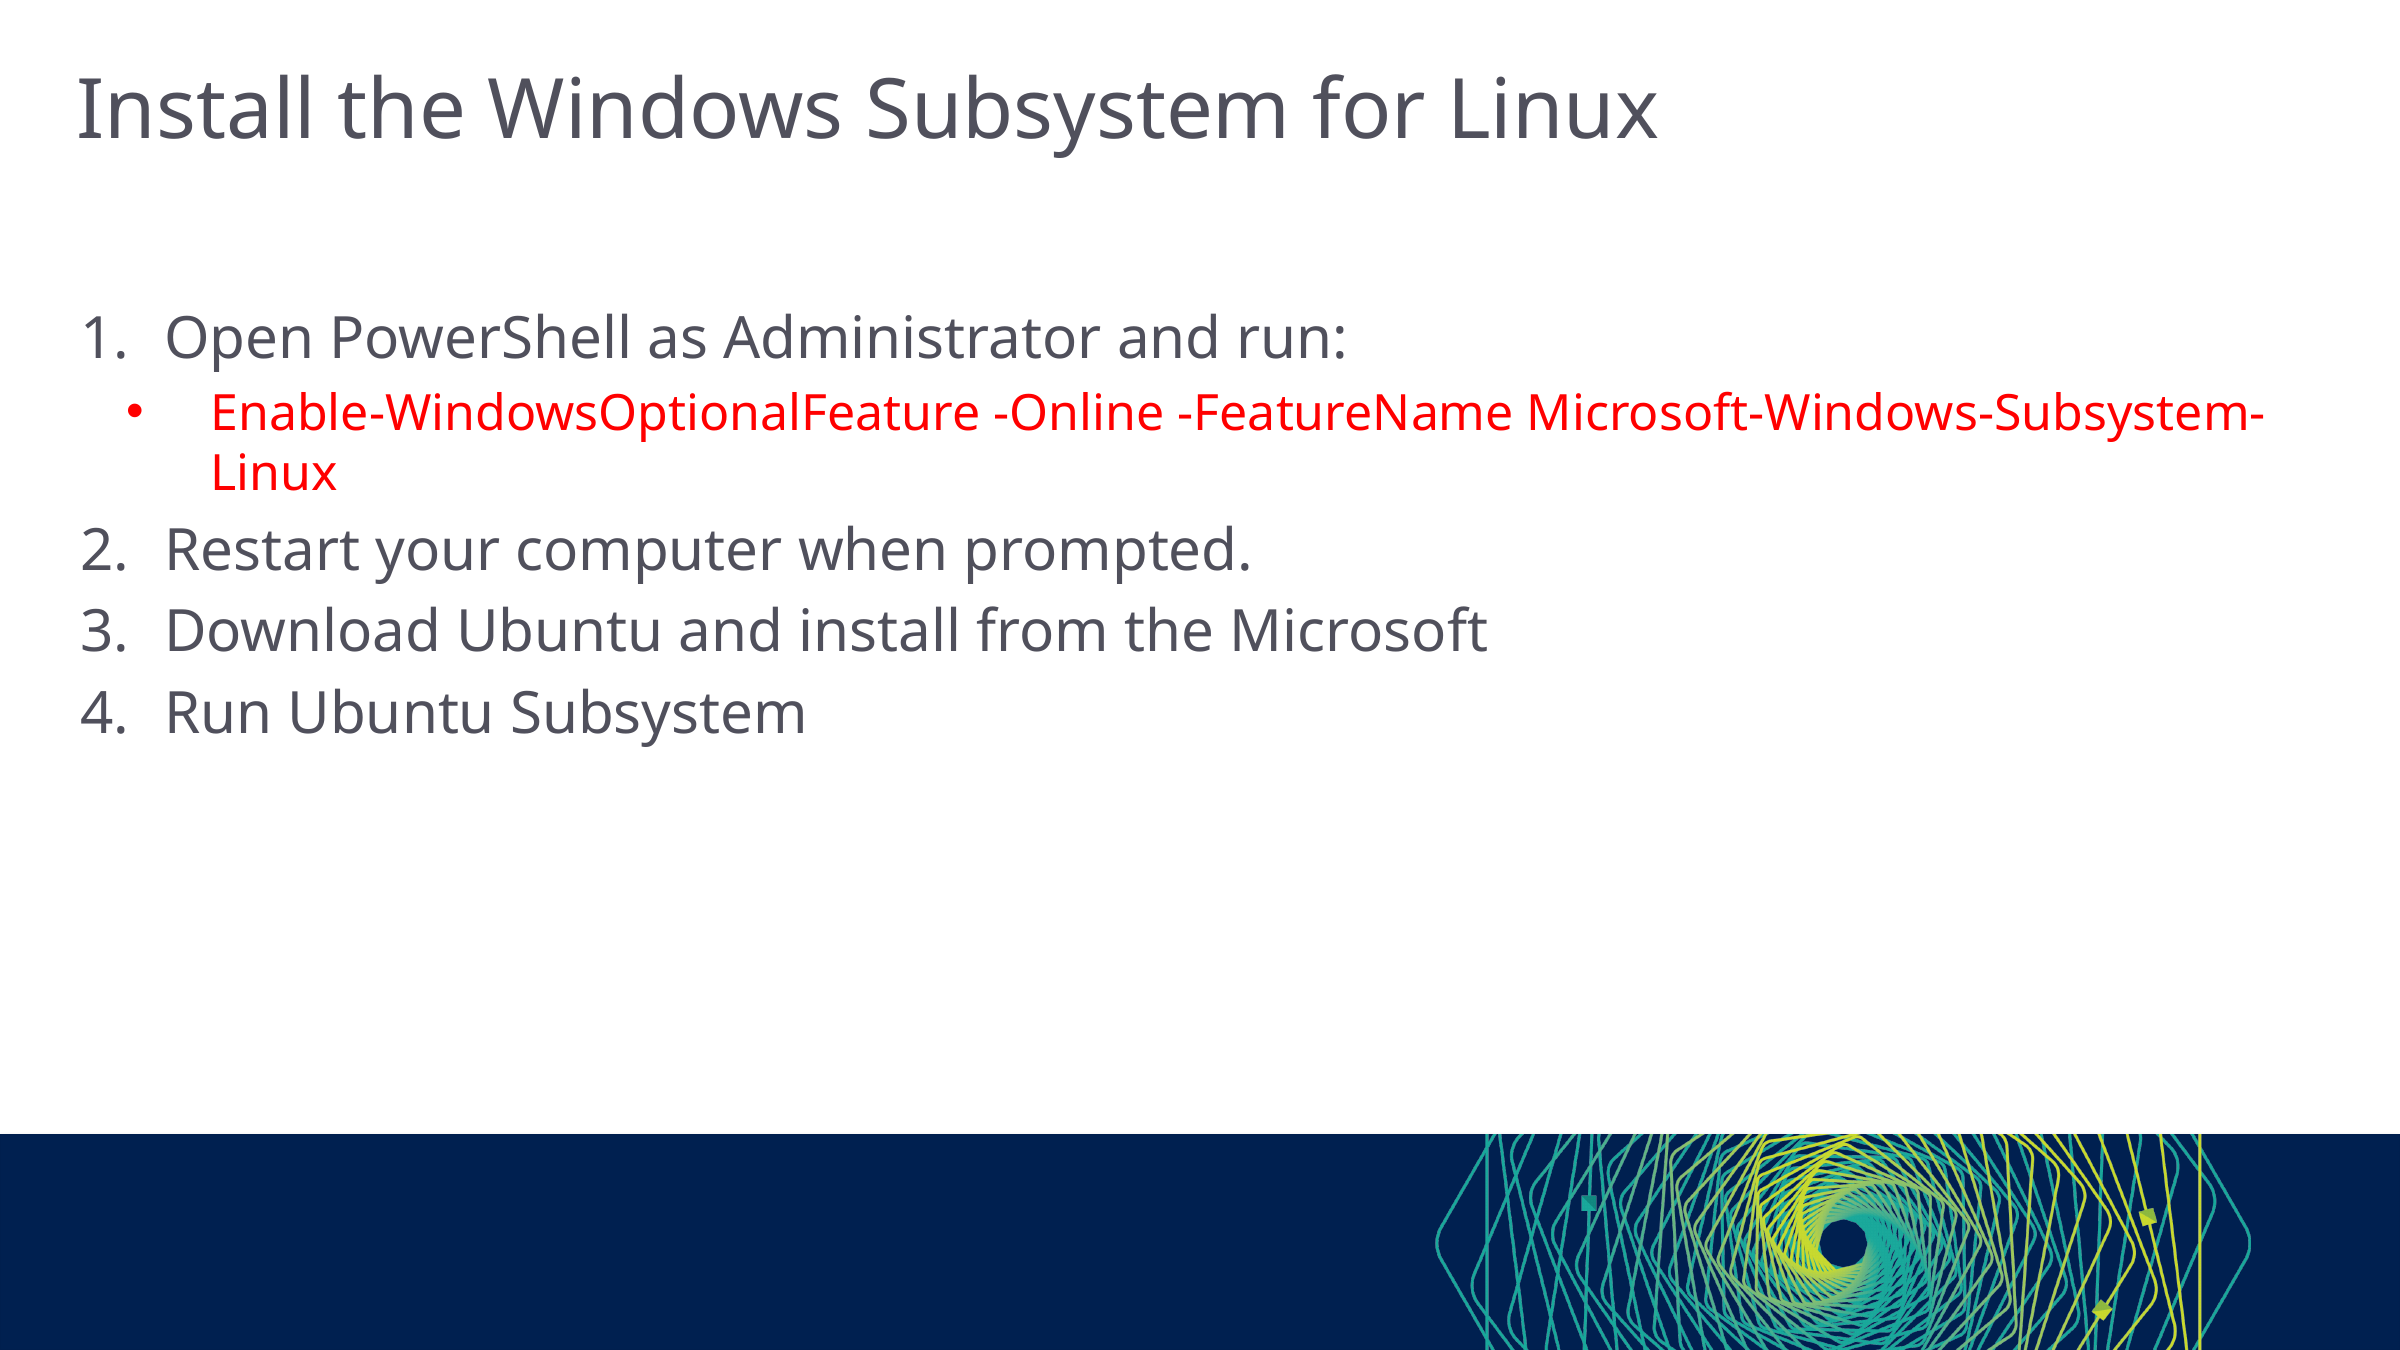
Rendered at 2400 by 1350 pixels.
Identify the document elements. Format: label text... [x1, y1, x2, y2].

list Open PowerShell as Administrator and run: Enable-WindowsOptionalFeature -Online -FeatureName Microsoft-Windows-Subsystem-Linux Restart your computer when prompted. Download Ubuntu and install from the Microsoft Run Ubuntu Subsystem [58, 289, 2353, 1123]
picture [1436, 1134, 2251, 1350]
title Install the Windows Subsystem for Linux [55, 45, 2333, 192]
